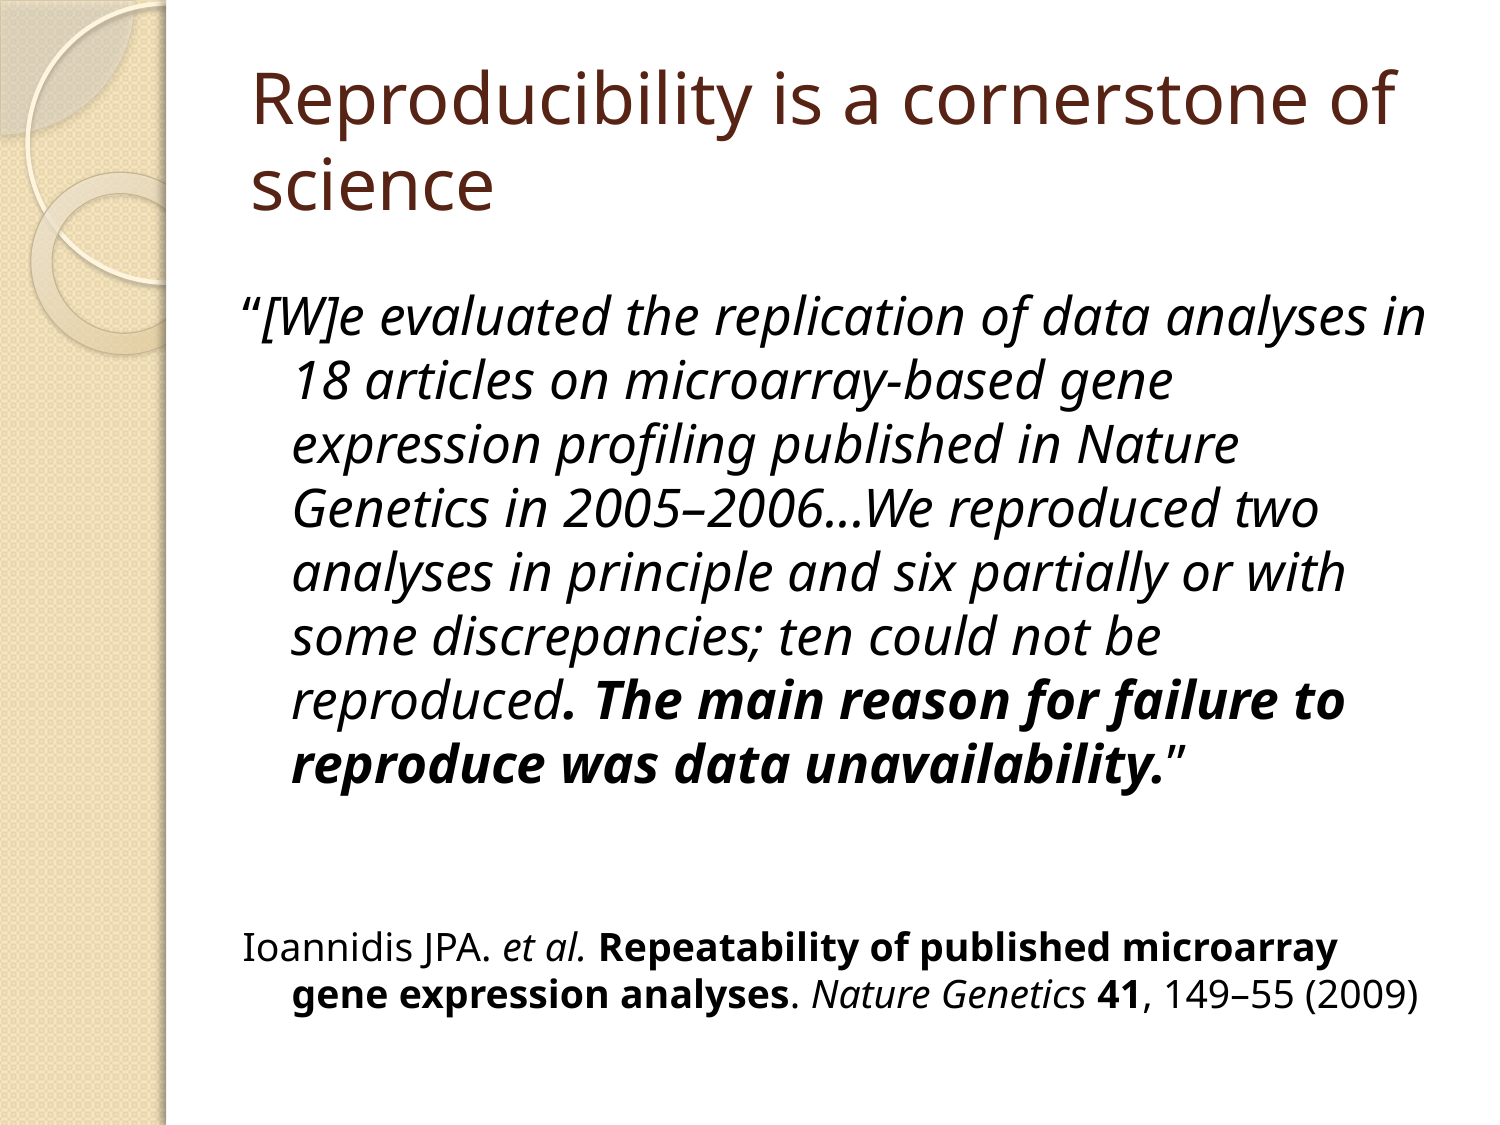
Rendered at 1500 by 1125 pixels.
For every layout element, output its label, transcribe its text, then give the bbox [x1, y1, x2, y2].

title Reproducibility is a cornerstone of science [235, 45, 1466, 233]
list “[W]e evaluated the replication of data analyses in 18 articles on microarray-based gene expression profiling published in Nature Genetics in 2005–2006...We reproduced two analyses in principle and six partially or with some discrepancies; ten could not be reproduced. The main reason for failure to reproduce was data unavailability.” Ioannidis JPA. et al. Repeatability of published microarray gene expression analyses. Nature Genetics 41, 149–55 (2009) [225, 275, 1455, 1063]
